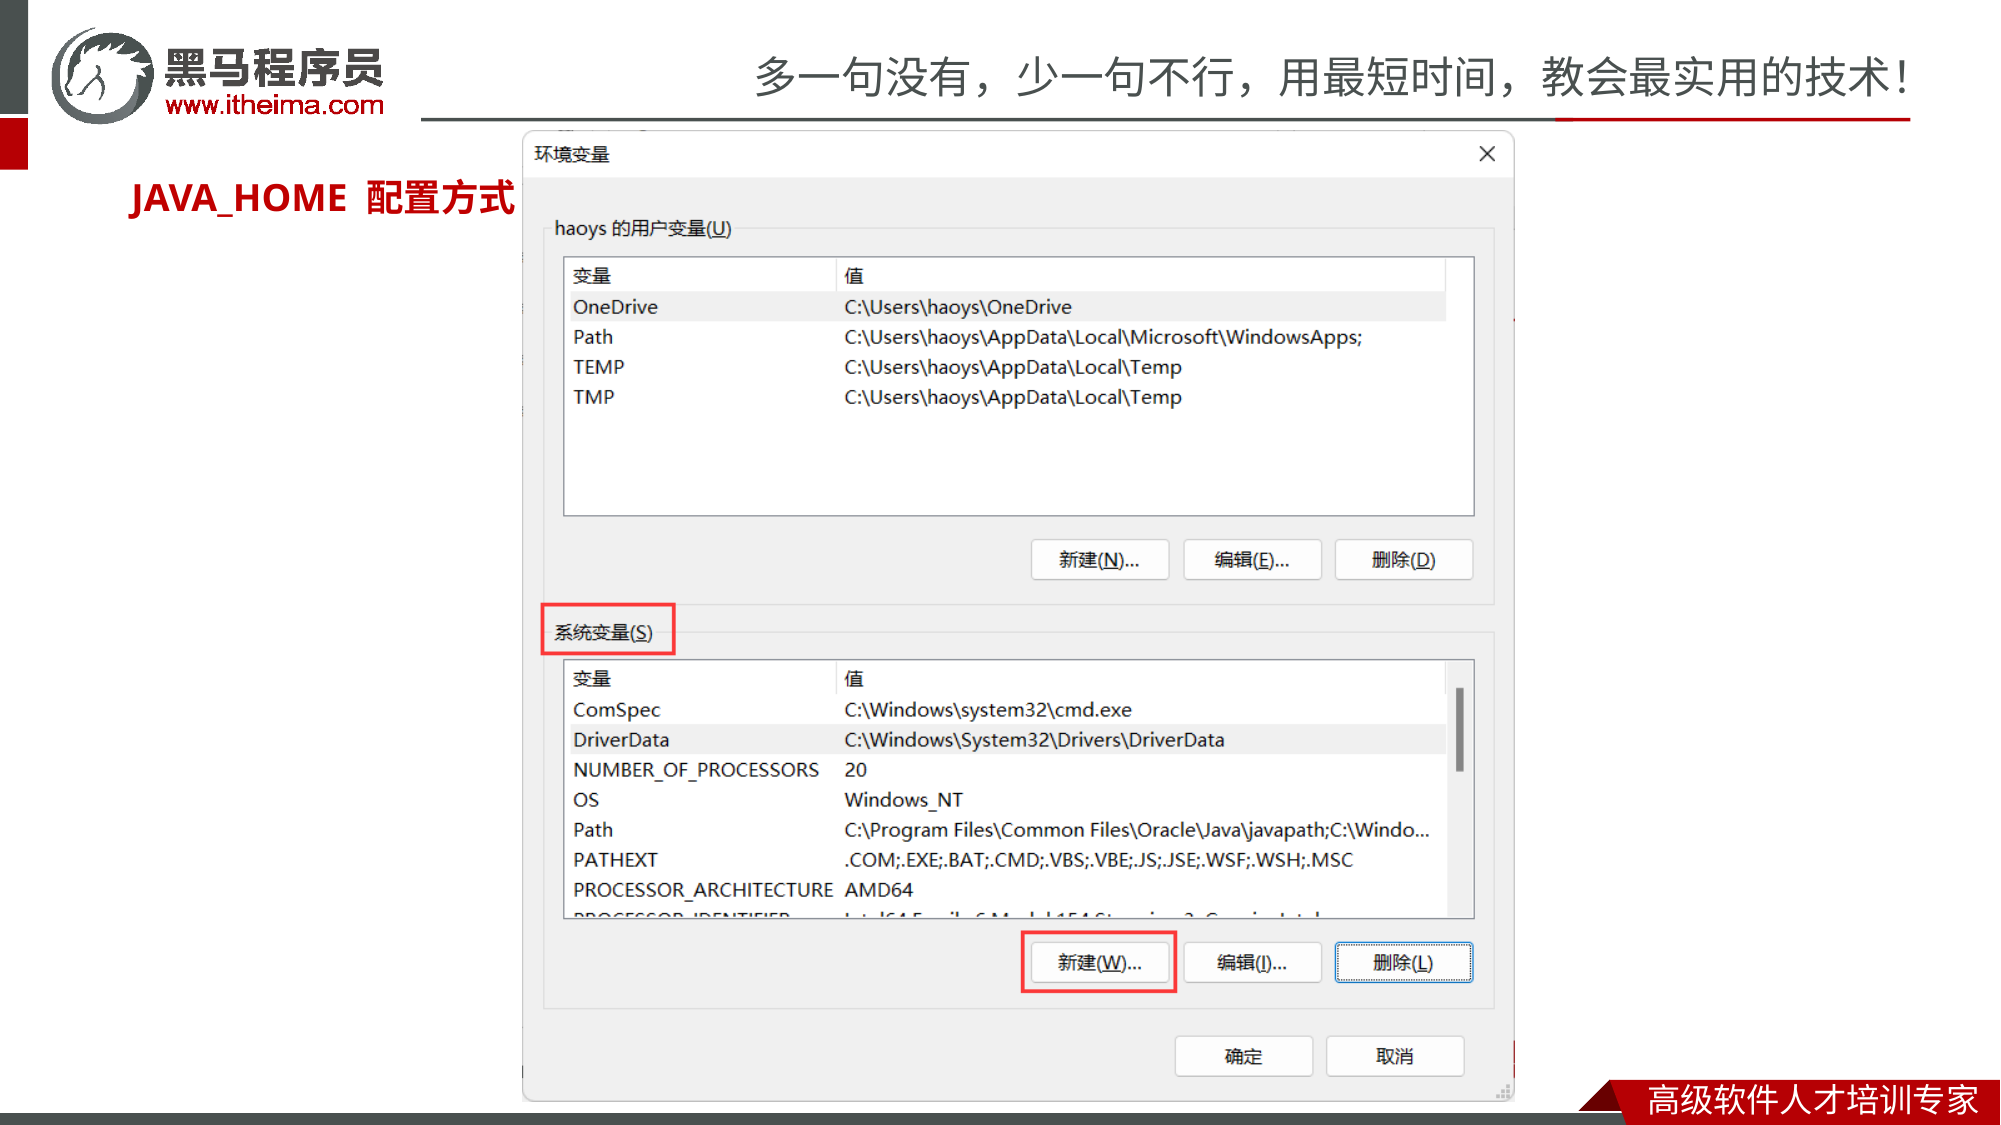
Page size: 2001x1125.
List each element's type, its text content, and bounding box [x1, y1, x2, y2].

picture [50, 26, 384, 125]
list JAVA_HOME 配置方式 [116, 154, 516, 239]
picture [521, 129, 1515, 1102]
